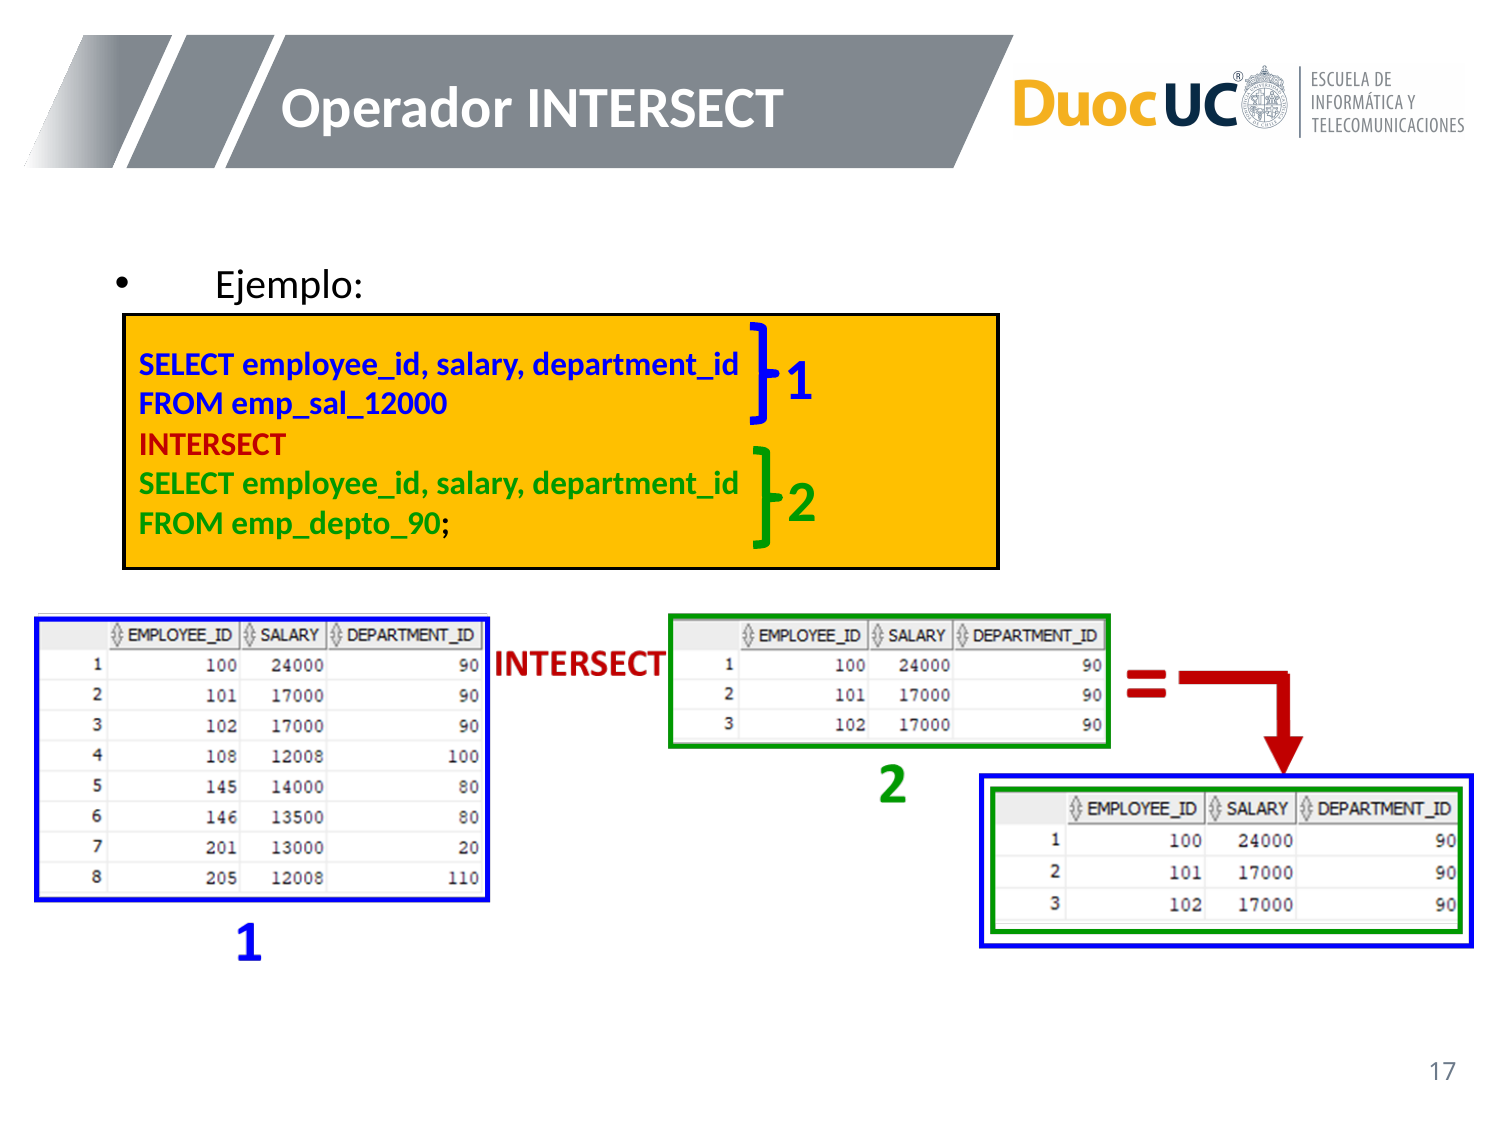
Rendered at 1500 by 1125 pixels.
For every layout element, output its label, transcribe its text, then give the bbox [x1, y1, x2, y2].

text_box Ejemplo: [100, 259, 1388, 327]
text_box 1 [769, 333, 829, 419]
text_box [749, 326, 769, 421]
text_box 2 [772, 456, 833, 541]
text_box SELECT employee_id, salary, department_id FROM emp_sal_12000 INTERSECT SELECT employee_id, salary, department_id FROM emp_depto_90; [123, 314, 998, 569]
picture [1029, 63, 1465, 140]
title Operador INTERSECT [266, 42, 1029, 176]
picture [34, 593, 1474, 1013]
text_box [753, 450, 772, 545]
